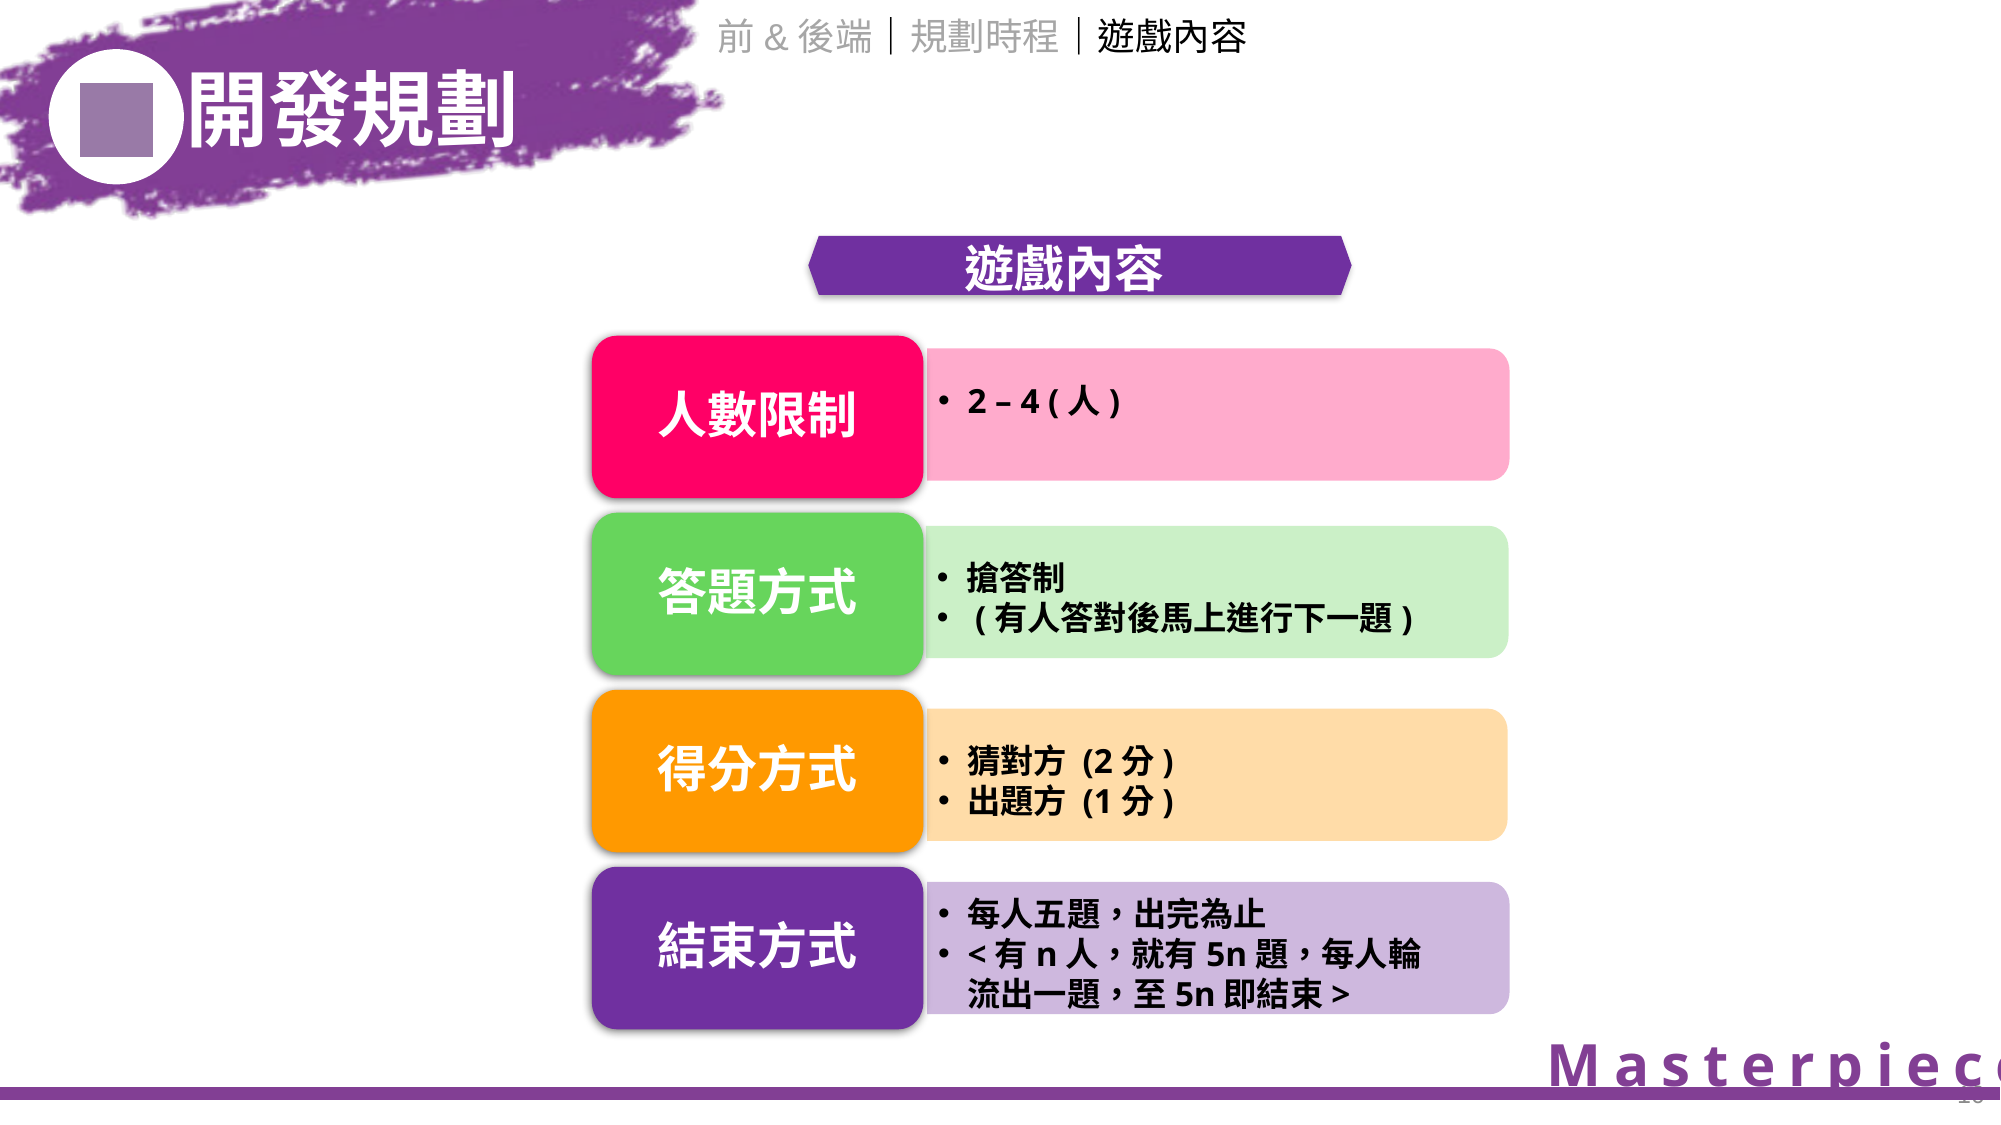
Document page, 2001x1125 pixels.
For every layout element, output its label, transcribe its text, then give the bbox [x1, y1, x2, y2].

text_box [905, 348, 1510, 481]
text_box 答題方式 [591, 512, 922, 676]
text_box 人數限制 [591, 335, 922, 499]
slide_number 10 [1550, 1063, 2000, 1124]
picture [0, 0, 731, 234]
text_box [905, 881, 1510, 1023]
text_box 得分方式 [591, 689, 922, 853]
text_box 前&後端｜規劃時程｜遊戲內容 [702, 5, 1264, 66]
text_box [905, 708, 1511, 841]
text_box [808, 229, 1352, 306]
text_box 結束方式 [591, 866, 921, 1030]
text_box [904, 525, 1510, 659]
